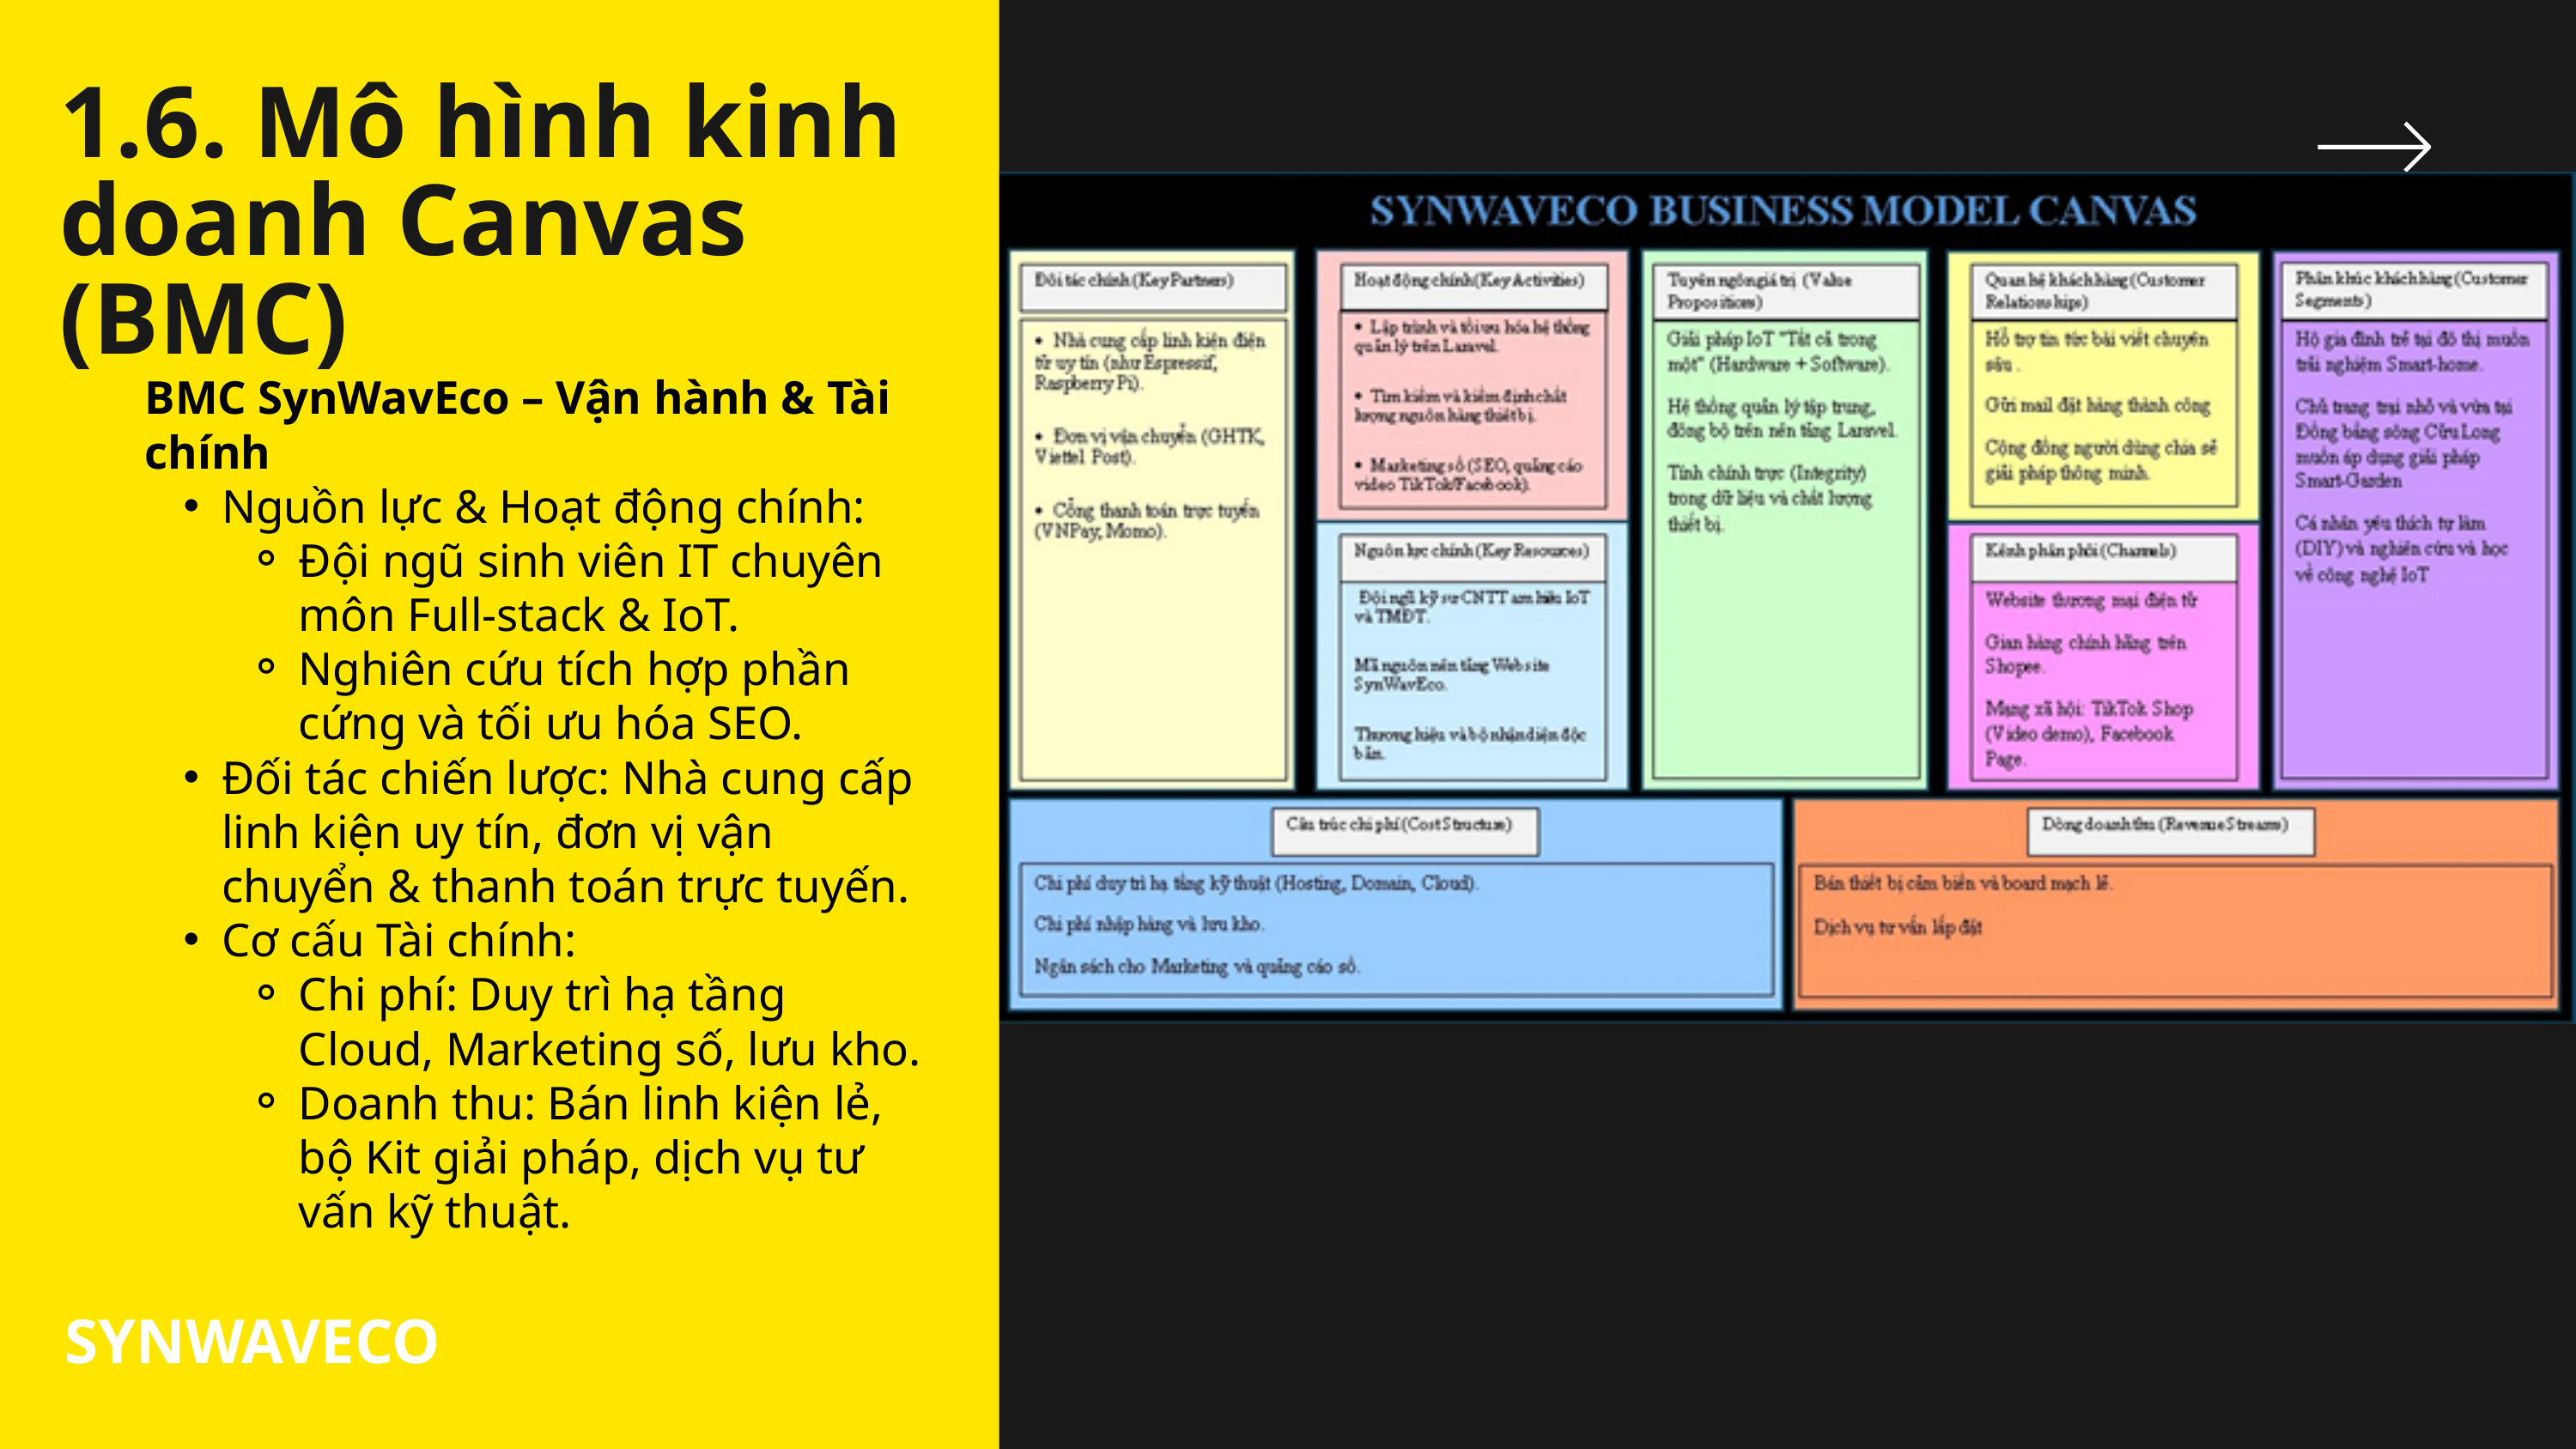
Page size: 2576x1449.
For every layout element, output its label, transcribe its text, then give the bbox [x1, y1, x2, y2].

text_box [0, 0, 999, 1449]
text_box [2318, 121, 2432, 172]
text_box BMC SynWavEco – Vận hành & Tài chính Nguồn lực & Hoạt động chính: Đội ngũ sinh viên IT chuyên môn Full-stack & IoT. Nghiên cứu tích hợp phần cứng và tối ưu hóa SEO. Đối tác chiến lược: Nhà cung cấp linh kiện uy tín, đơn vị vận chuyển & thanh toán trực tuyến. Cơ cấu Tài chính: Chi phí: Duy trì hạ tầng Cloud, Marketing số, lưu kho. Doanh thu: Bán linh kiện lẻ, bộ Kit giải pháp, dịch vụ tư vấn kỹ thuật. [144, 369, 923, 1292]
text_box SYNWAVECO [59, 1302, 462, 1376]
text_box 1.6. Mô hình kinh doanh Canvas (BMC) [59, 79, 964, 472]
text_box [999, 172, 2576, 1024]
